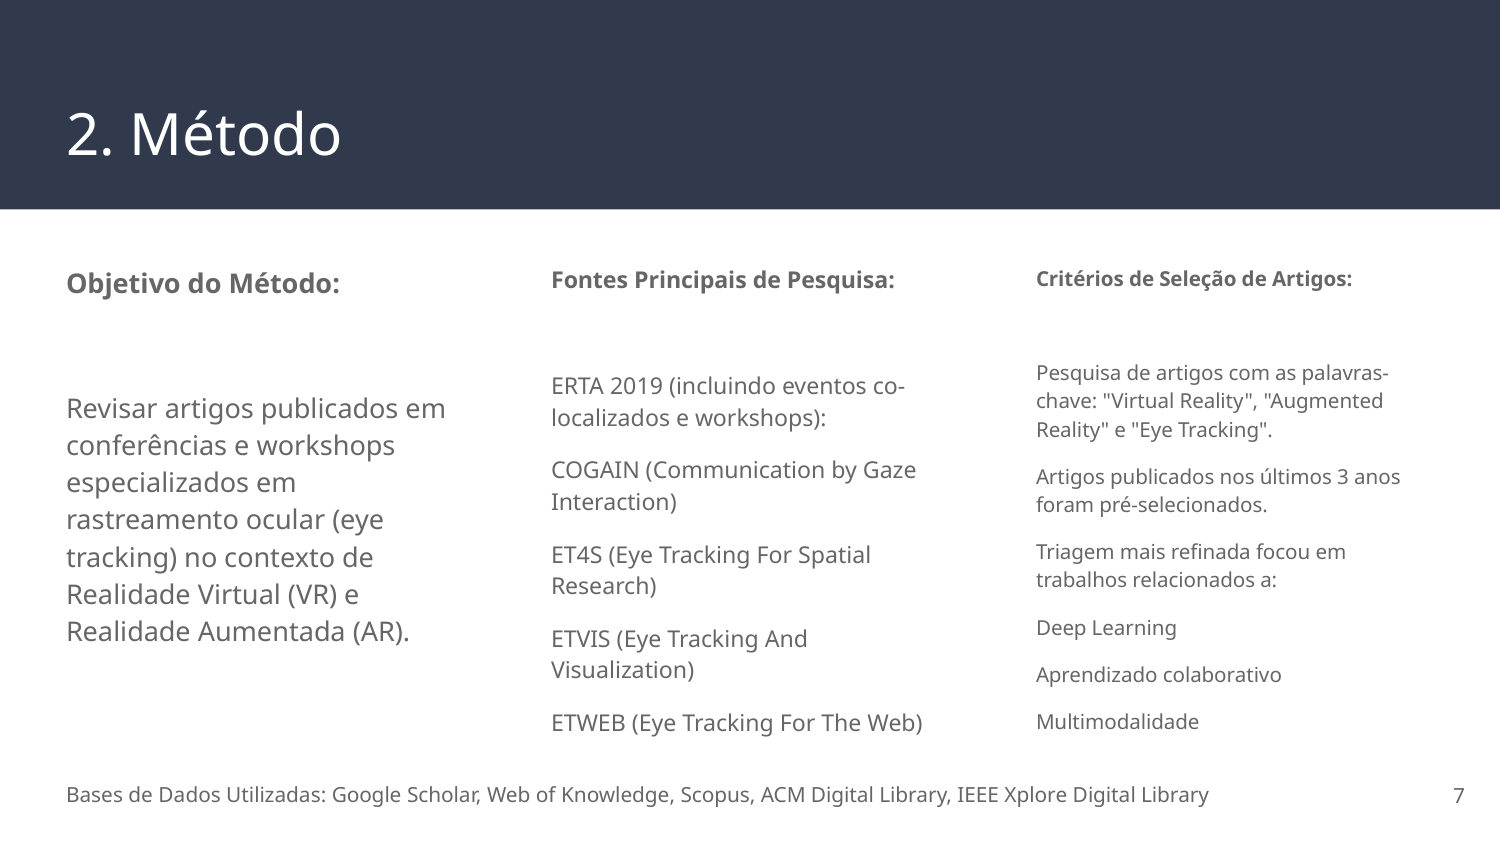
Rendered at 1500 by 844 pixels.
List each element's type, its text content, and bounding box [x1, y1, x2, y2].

slide_number ‹#› [1389, 764, 1480, 830]
title 2. Método [51, 82, 1449, 185]
list Critérios de Seleção de Artigos: Pesquisa de artigos com as palavras-chave: "Virtual Reality", "Augmented Reality" e "Eye Tracking". Artigos publicados nos últimos 3 anos foram pré-selecionados. Triagem mais refinada focou em trabalhos relacionados a: Deep Learning Aprendizado colaborativo Multimodalidade [1021, 247, 1449, 752]
text_box Bases de Dados Utilizadas: Google Scholar, Web of Knowledge, Scopus, ACM Digital Library, IEEE Xplore Digital Library [51, 769, 1449, 820]
list Objetivo do Método: Revisar artigos publicados em conferências e workshops especializados em rastreamento ocular (eye tracking) no contexto de Realidade Virtual (VR) e Realidade Aumentada (AR). [51, 247, 479, 752]
list Fontes Principais de Pesquisa: ERTA 2019 (incluindo eventos co-localizados e workshops): COGAIN (Communication by Gaze Interaction) ET4S (Eye Tracking For Spatial Research) ETVIS (Eye Tracking And Visualization) ETWEB (Eye Tracking For The Web) [536, 247, 964, 752]
